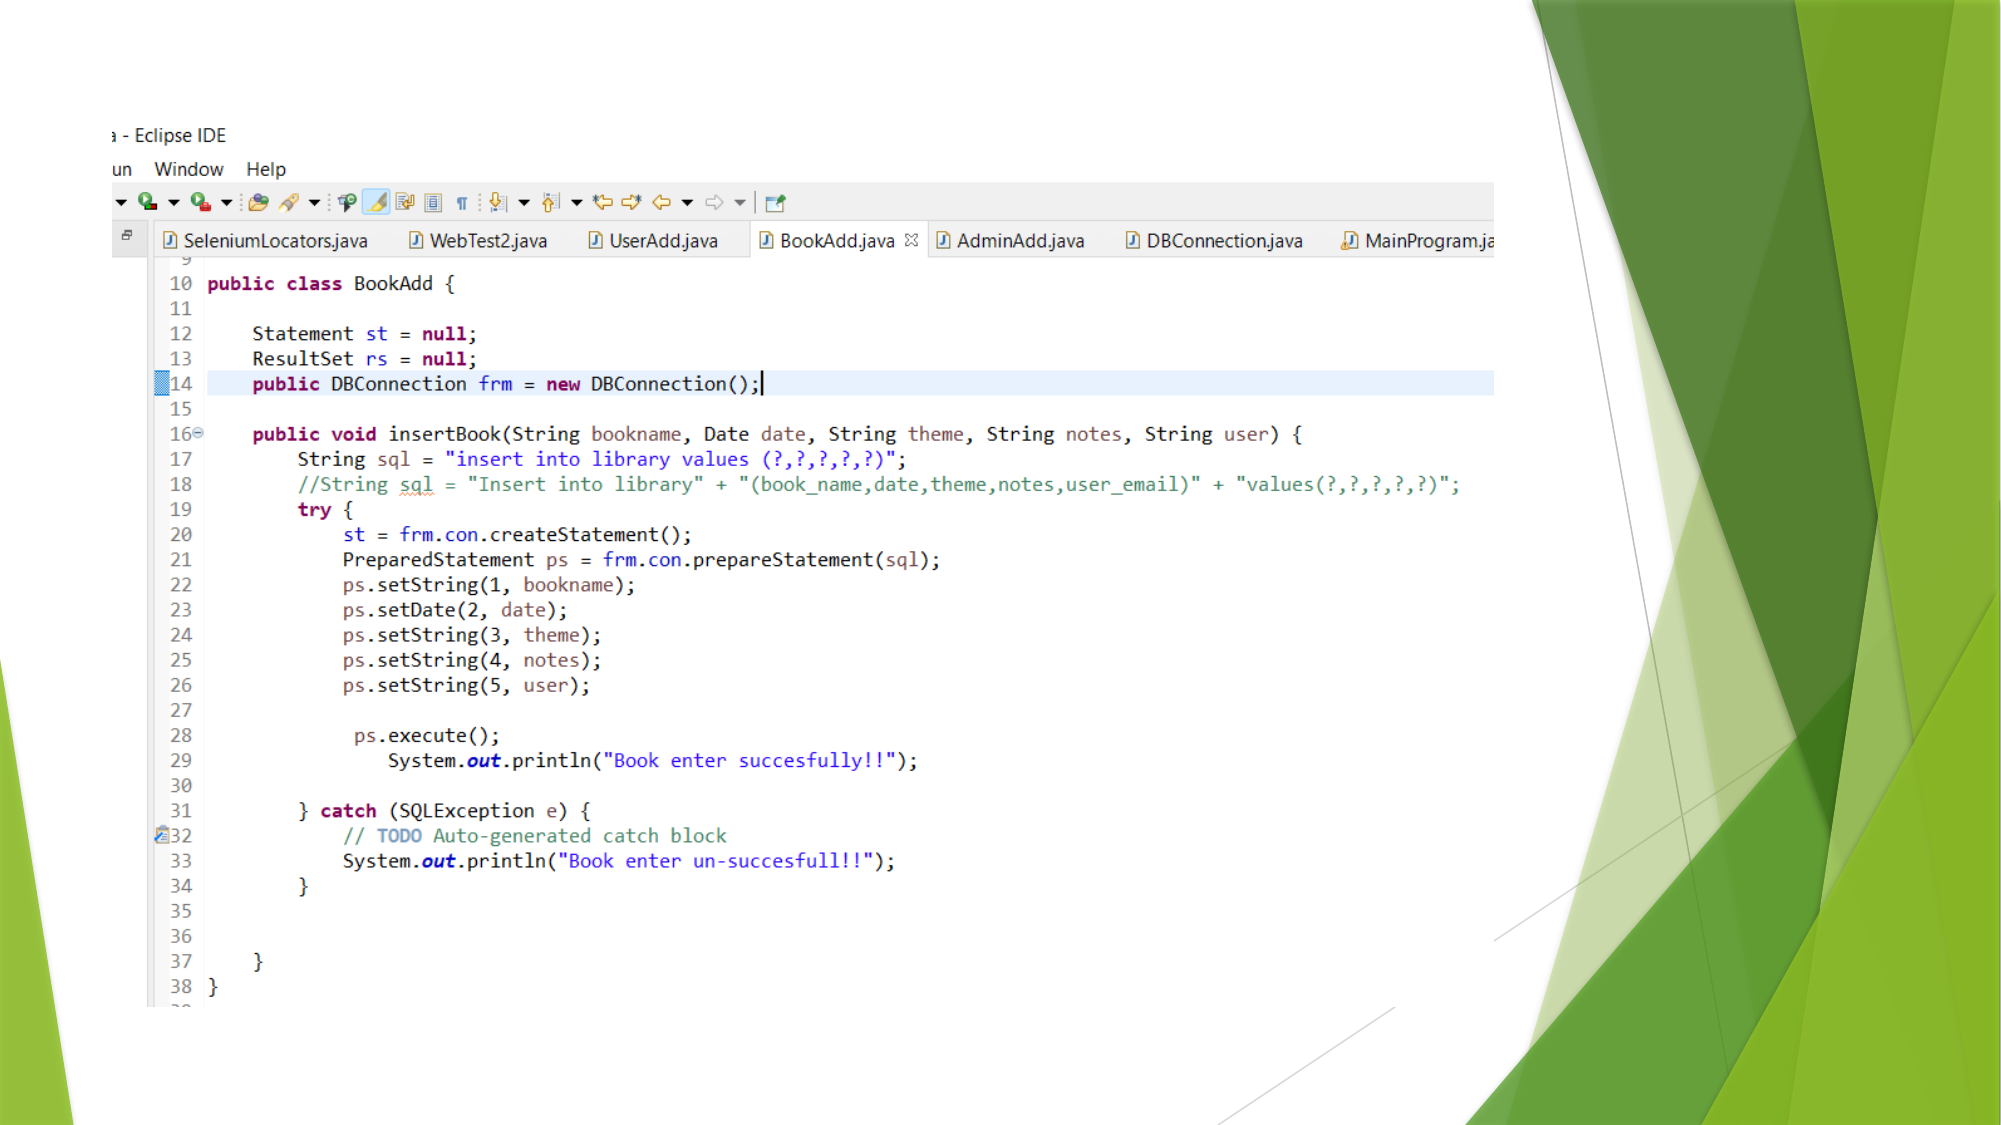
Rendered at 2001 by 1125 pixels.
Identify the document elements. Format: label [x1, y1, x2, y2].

picture [112, 117, 1494, 1008]
